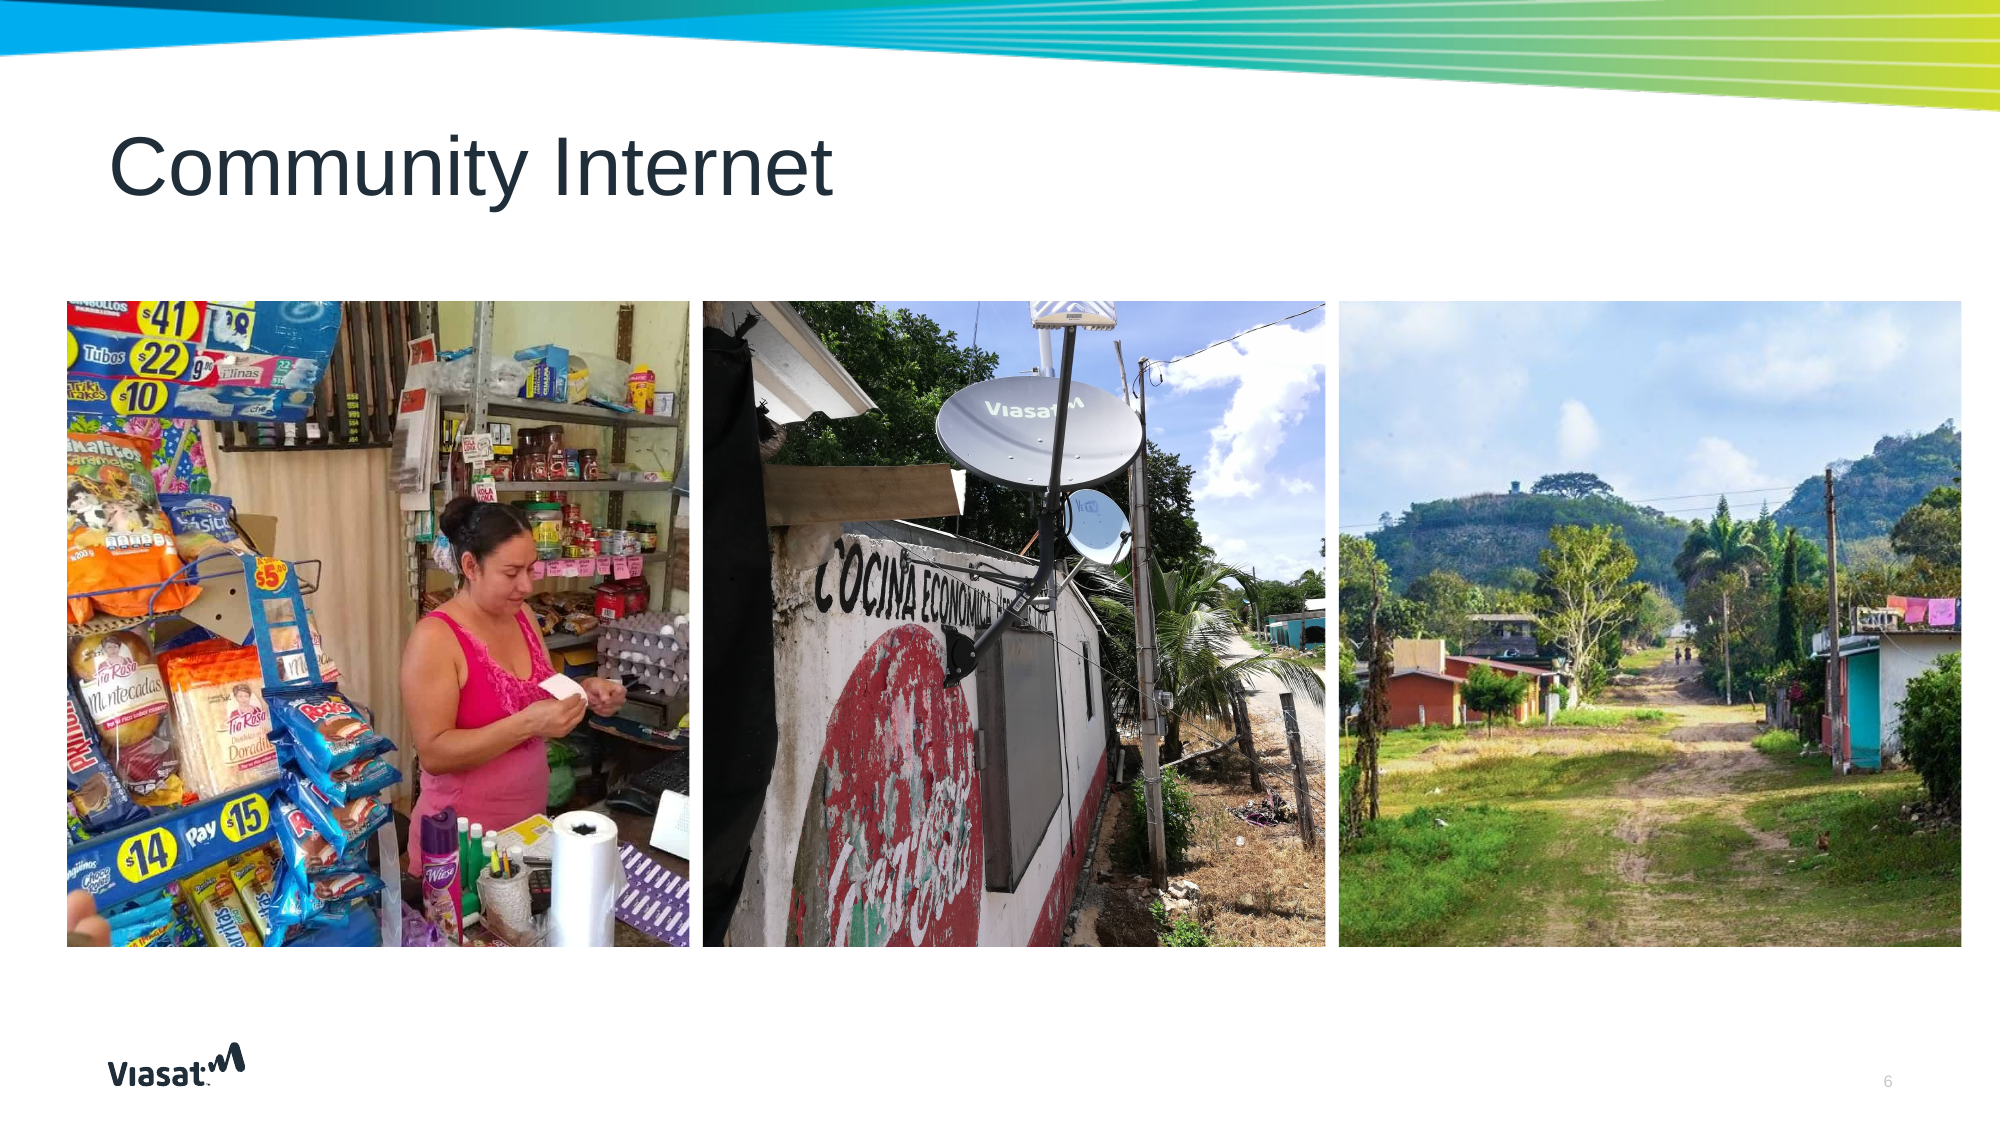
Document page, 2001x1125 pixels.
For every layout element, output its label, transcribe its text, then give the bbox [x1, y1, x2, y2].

picture [702, 301, 1326, 947]
slide_number 6 [1811, 1063, 1908, 1097]
picture [1338, 301, 1962, 947]
picture [0, 0, 2000, 112]
title Community Internet [108, 99, 1892, 238]
picture [37, 0, 104, 4]
picture [66, 301, 690, 947]
